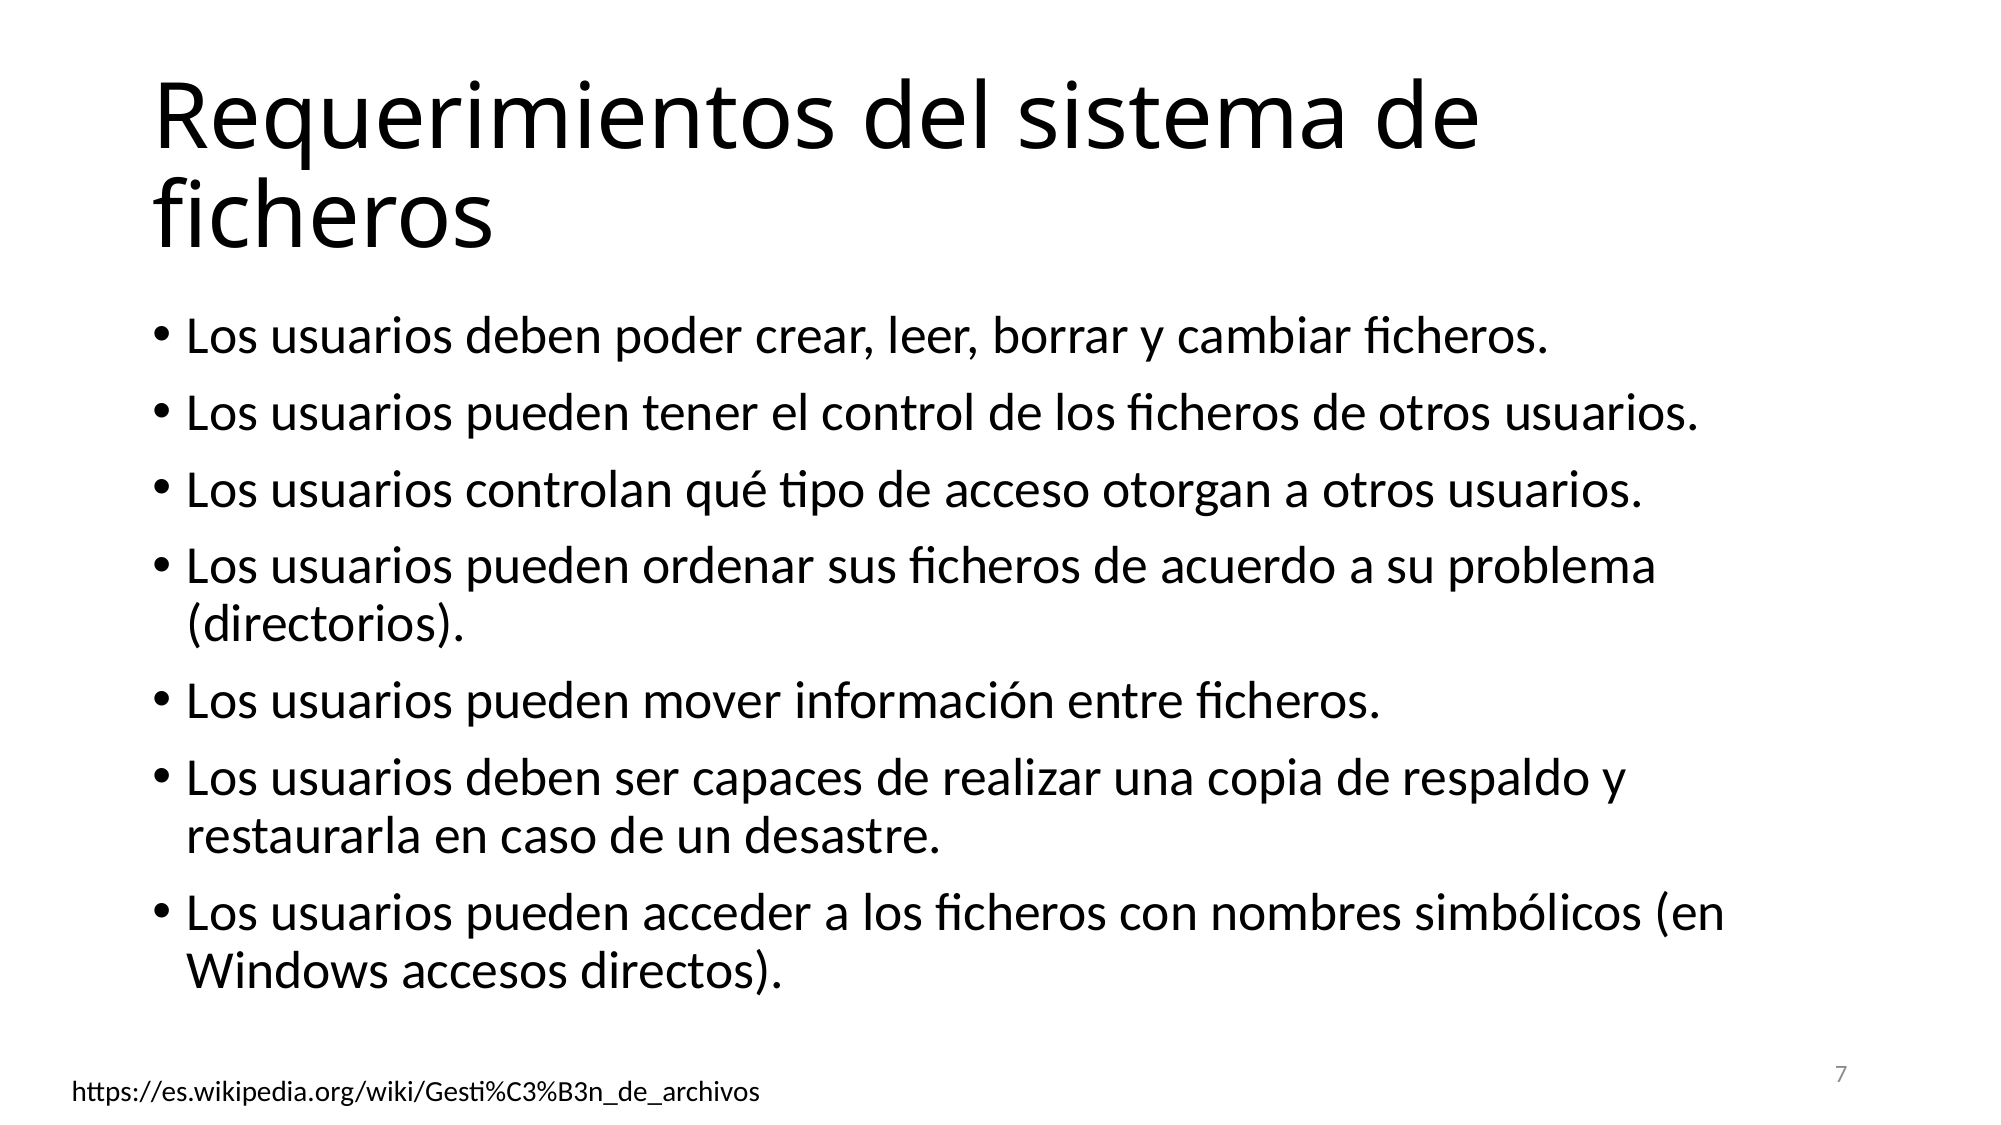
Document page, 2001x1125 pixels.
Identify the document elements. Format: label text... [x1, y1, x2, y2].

list Los usuarios deben poder crear, leer, borrar y cambiar ficheros. Los usuarios pueden tener el control de los ficheros de otros usuarios. Los usuarios controlan qué tipo de acceso otorgan a otros usuarios. Los usuarios pueden ordenar sus ficheros de acuerdo a su problema (directorios). Los usuarios pueden mover información entre ficheros. Los usuarios deben ser capaces de realizar una copia de respaldo y restaurarla en caso de un desastre. Los usuarios pueden acceder a los ficheros con nombres simbólicos (en Windows accesos directos). [137, 299, 1863, 1014]
text_box https://es.wikipedia.org/wiki/Gesti%C3%B3n_de_archivos [56, 1065, 776, 1115]
slide_number 7 [1412, 1042, 1863, 1103]
title Requerimientos del sistema de ficheros [137, 59, 1863, 278]
